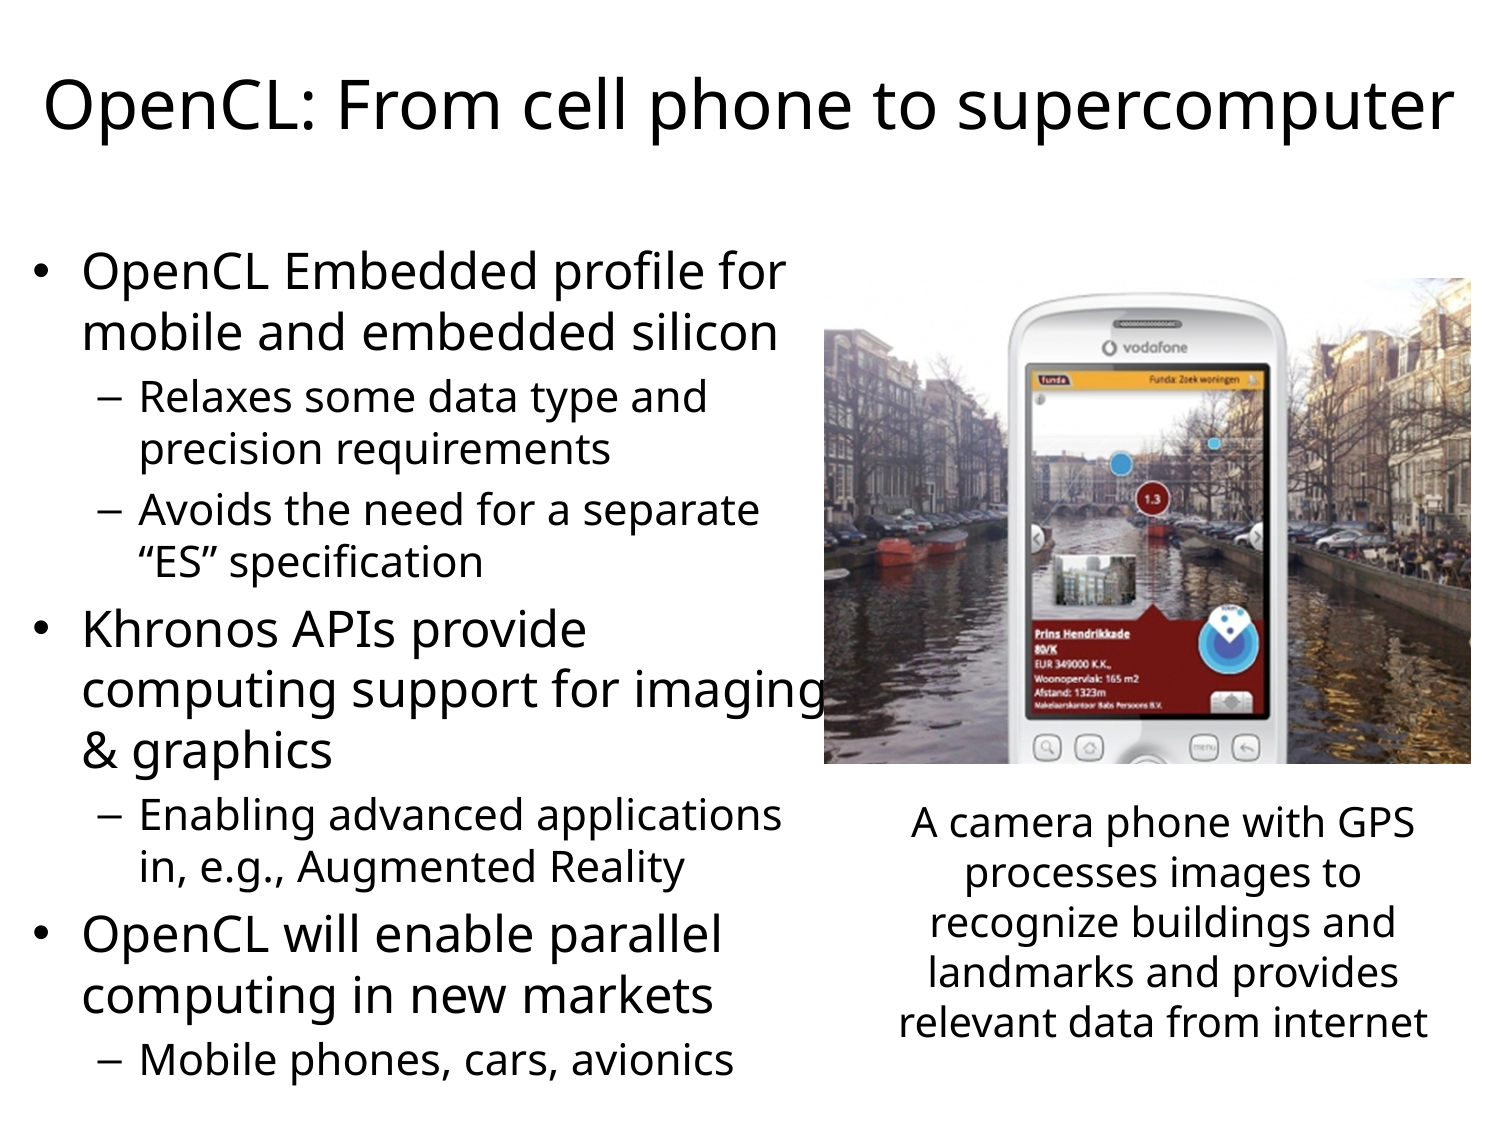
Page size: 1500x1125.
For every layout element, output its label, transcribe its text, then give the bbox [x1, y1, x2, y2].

text_box OpenCL Embedded profile for mobile and embedded silicon Relaxes some data type and precision requirements Avoids the need for a separate “ES” specification Khronos APIs provide computing support for imaging & graphics Enabling advanced applications in, e.g., Augmented Reality OpenCL will enable parallel computing in new markets Mobile phones, cars, avionics [17, 231, 845, 1106]
text_box A camera phone with GPS processes images to recognize buildings and landmarks and provides relevant data from internet [868, 788, 1459, 1094]
text_box OpenCL: From cell phone to supercomputer [0, 30, 1500, 173]
picture [824, 278, 1471, 764]
